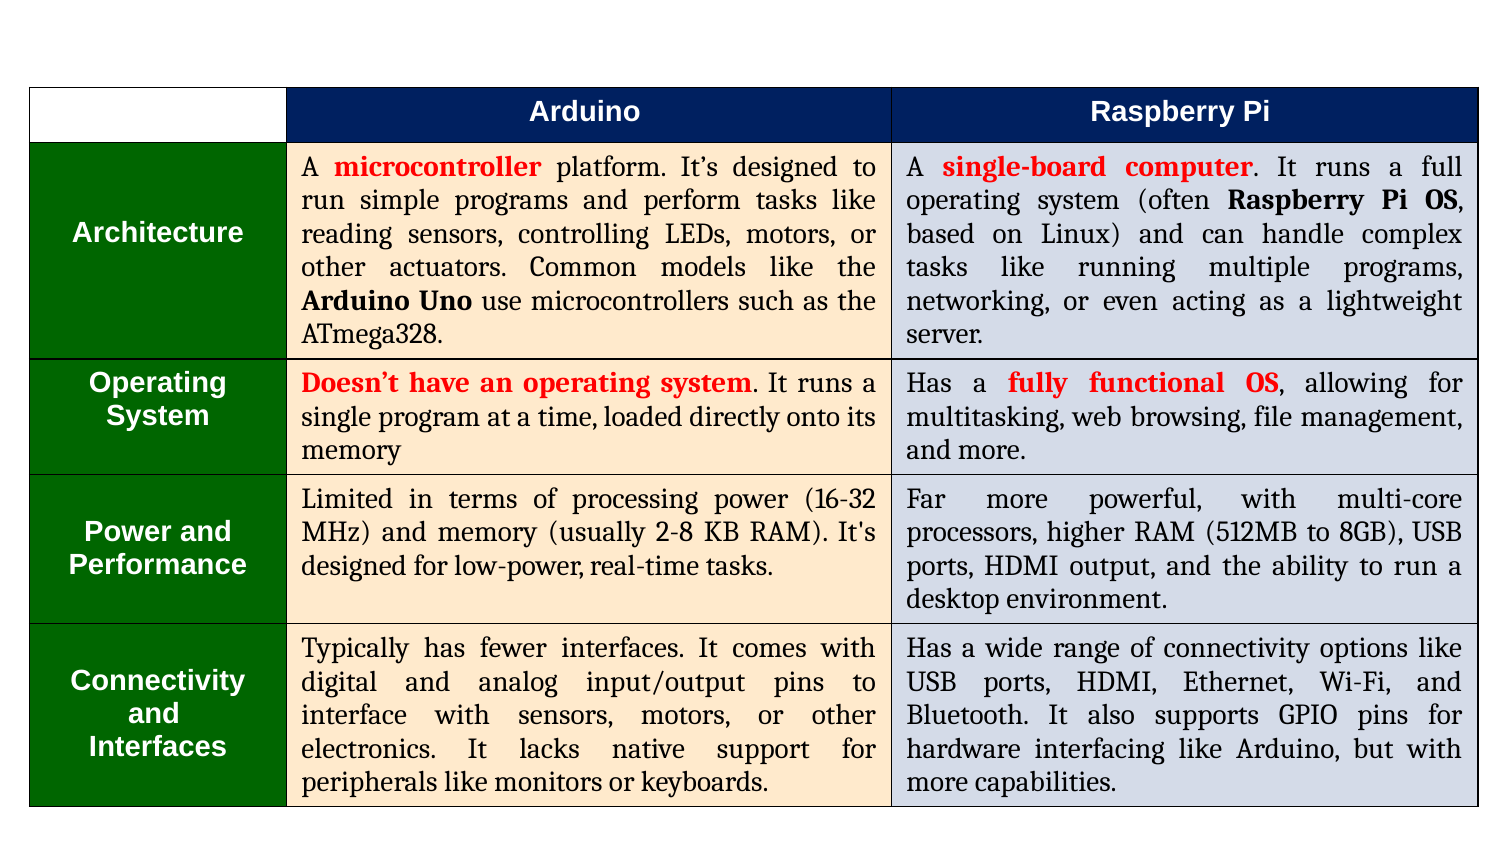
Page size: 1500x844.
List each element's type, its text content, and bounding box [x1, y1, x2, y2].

table_cell A microcontroller platform. It’s designed to run simple programs and perform tasks like reading sensors, controlling LEDs, motors, or other actuators. Common models like the Arduino Uno use microcontrollers such as the ATmega328. [287, 143, 891, 358]
table_cell Operating System [30, 360, 286, 474]
table_header [30, 88, 286, 142]
table_header Arduino [287, 88, 891, 142]
table_cell Connectivity and Interfaces [30, 624, 286, 806]
table_cell Power and Performance [30, 475, 286, 623]
table_cell A single-board computer. It runs a full operating system (often Raspberry Pi OS, based on Linux) and can handle complex tasks like running multiple programs, networking, or even acting as a lightweight server. [892, 143, 1477, 358]
table_cell Doesn’t have an operating system. It runs a single program at a time, loaded directly onto its memory [287, 360, 891, 474]
table_cell Has a fully functional OS, allowing for multitasking, web browsing, file management, and more. [892, 360, 1477, 474]
table_cell Limited in terms of processing power (16-32 MHz) and memory (usually 2-8 KB RAM). It's designed for low-power, real-time tasks. [287, 475, 891, 623]
table_header Raspberry Pi [892, 88, 1477, 142]
table_cell Far more powerful, with multi-core processors, higher RAM (512MB to 8GB), USB ports, HDMI output, and the ability to run a desktop environment. [892, 475, 1477, 623]
table_cell Typically has fewer interfaces. It comes with digital and analog input/output pins to interface with sensors, motors, or other electronics. It lacks native support for peripherals like monitors or keyboards. [287, 624, 891, 806]
table_cell Has a wide range of connectivity options like USB ports, HDMI, Ethernet, Wi-Fi, and Bluetooth. It also supports GPIO pins for hardware interfacing like Arduino, but with more capabilities. [892, 624, 1477, 806]
table_cell Architecture [30, 143, 286, 358]
